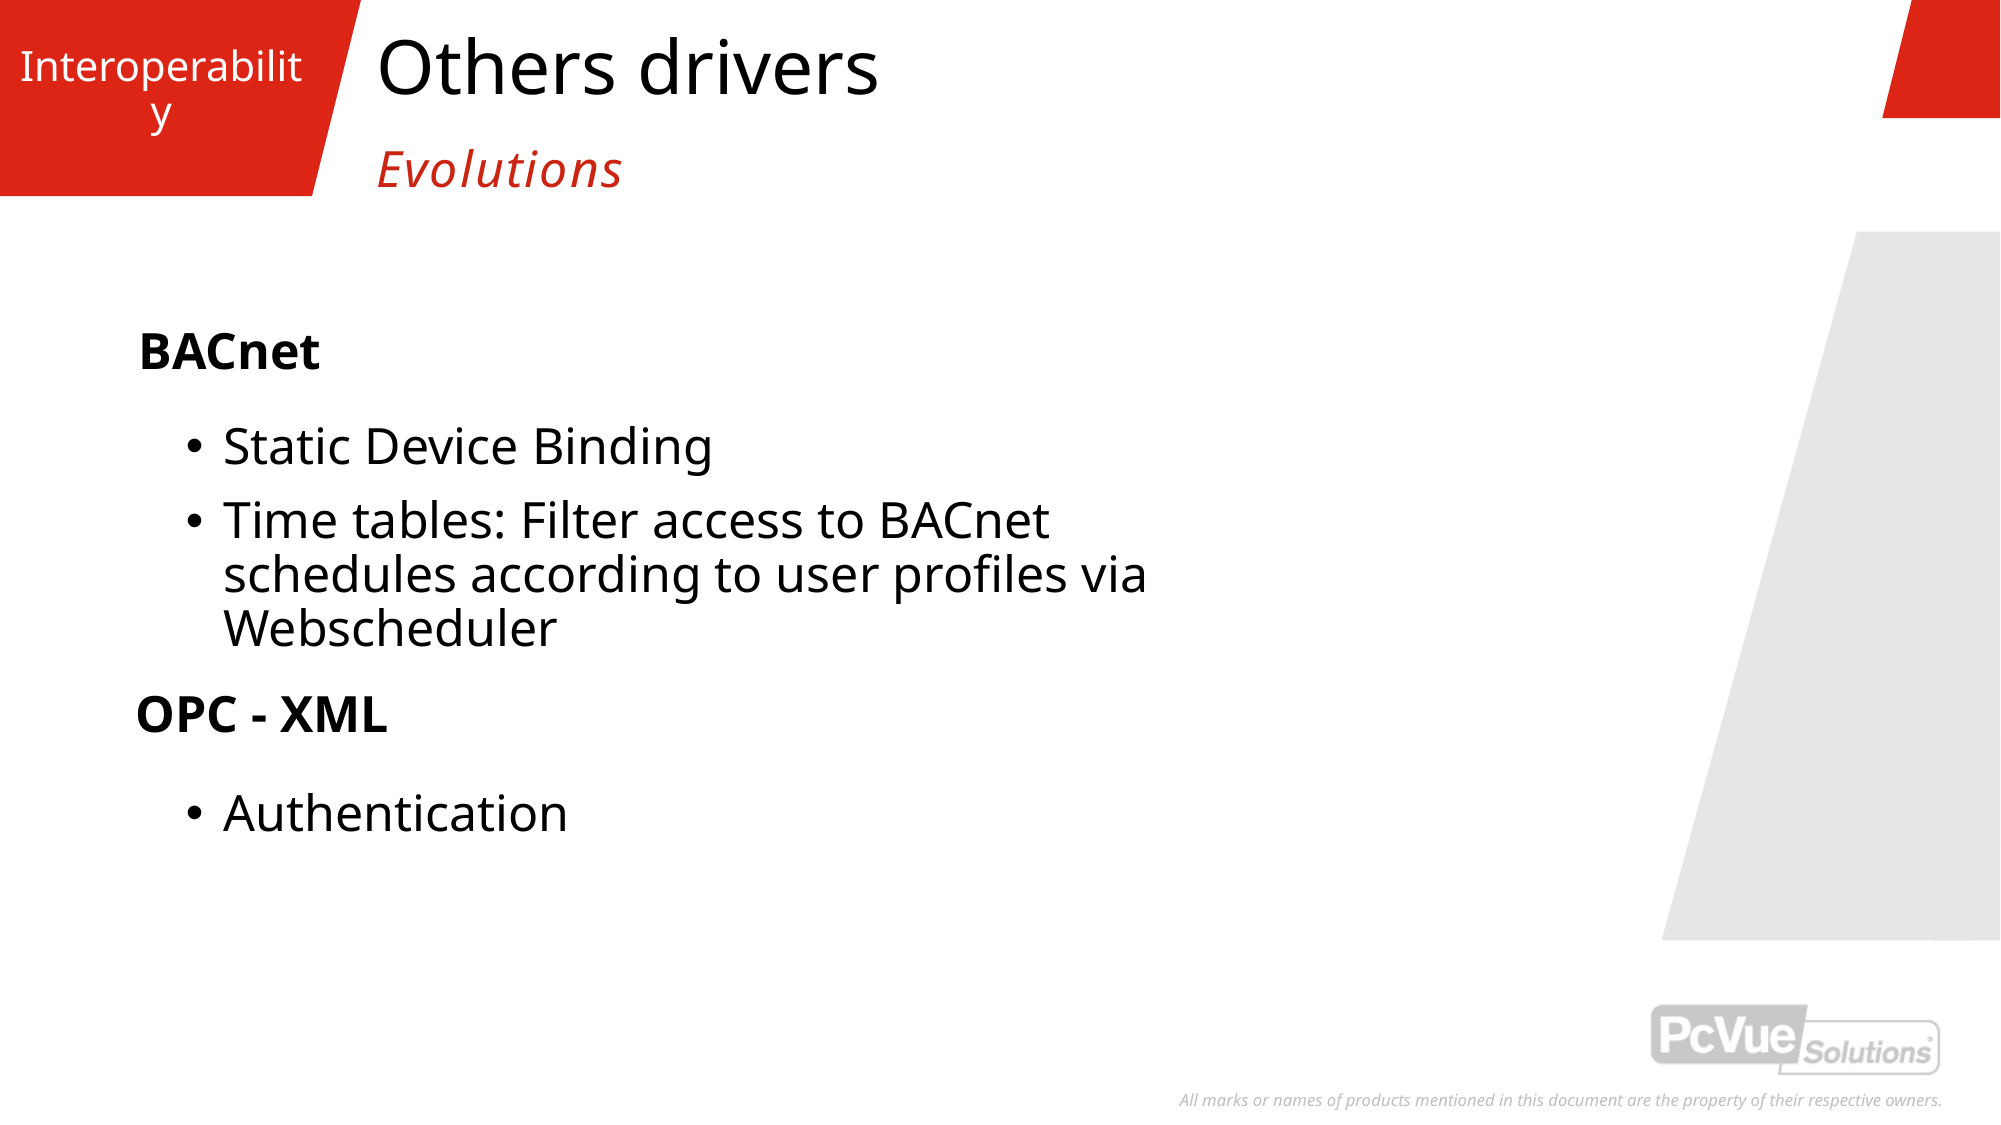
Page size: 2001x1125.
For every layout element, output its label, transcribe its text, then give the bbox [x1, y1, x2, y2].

text_box Authentication [171, 774, 1450, 939]
title Interoperability [0, 31, 323, 150]
list BACnet [124, 311, 1306, 427]
list Evolutions [362, 137, 1906, 220]
text_box OPC - XML [120, 674, 1302, 790]
list Static Device Binding Time tables: Filter access to BACnet schedules according to user profiles via Webscheduler [171, 413, 1294, 579]
list Others drivers [362, 0, 1906, 119]
